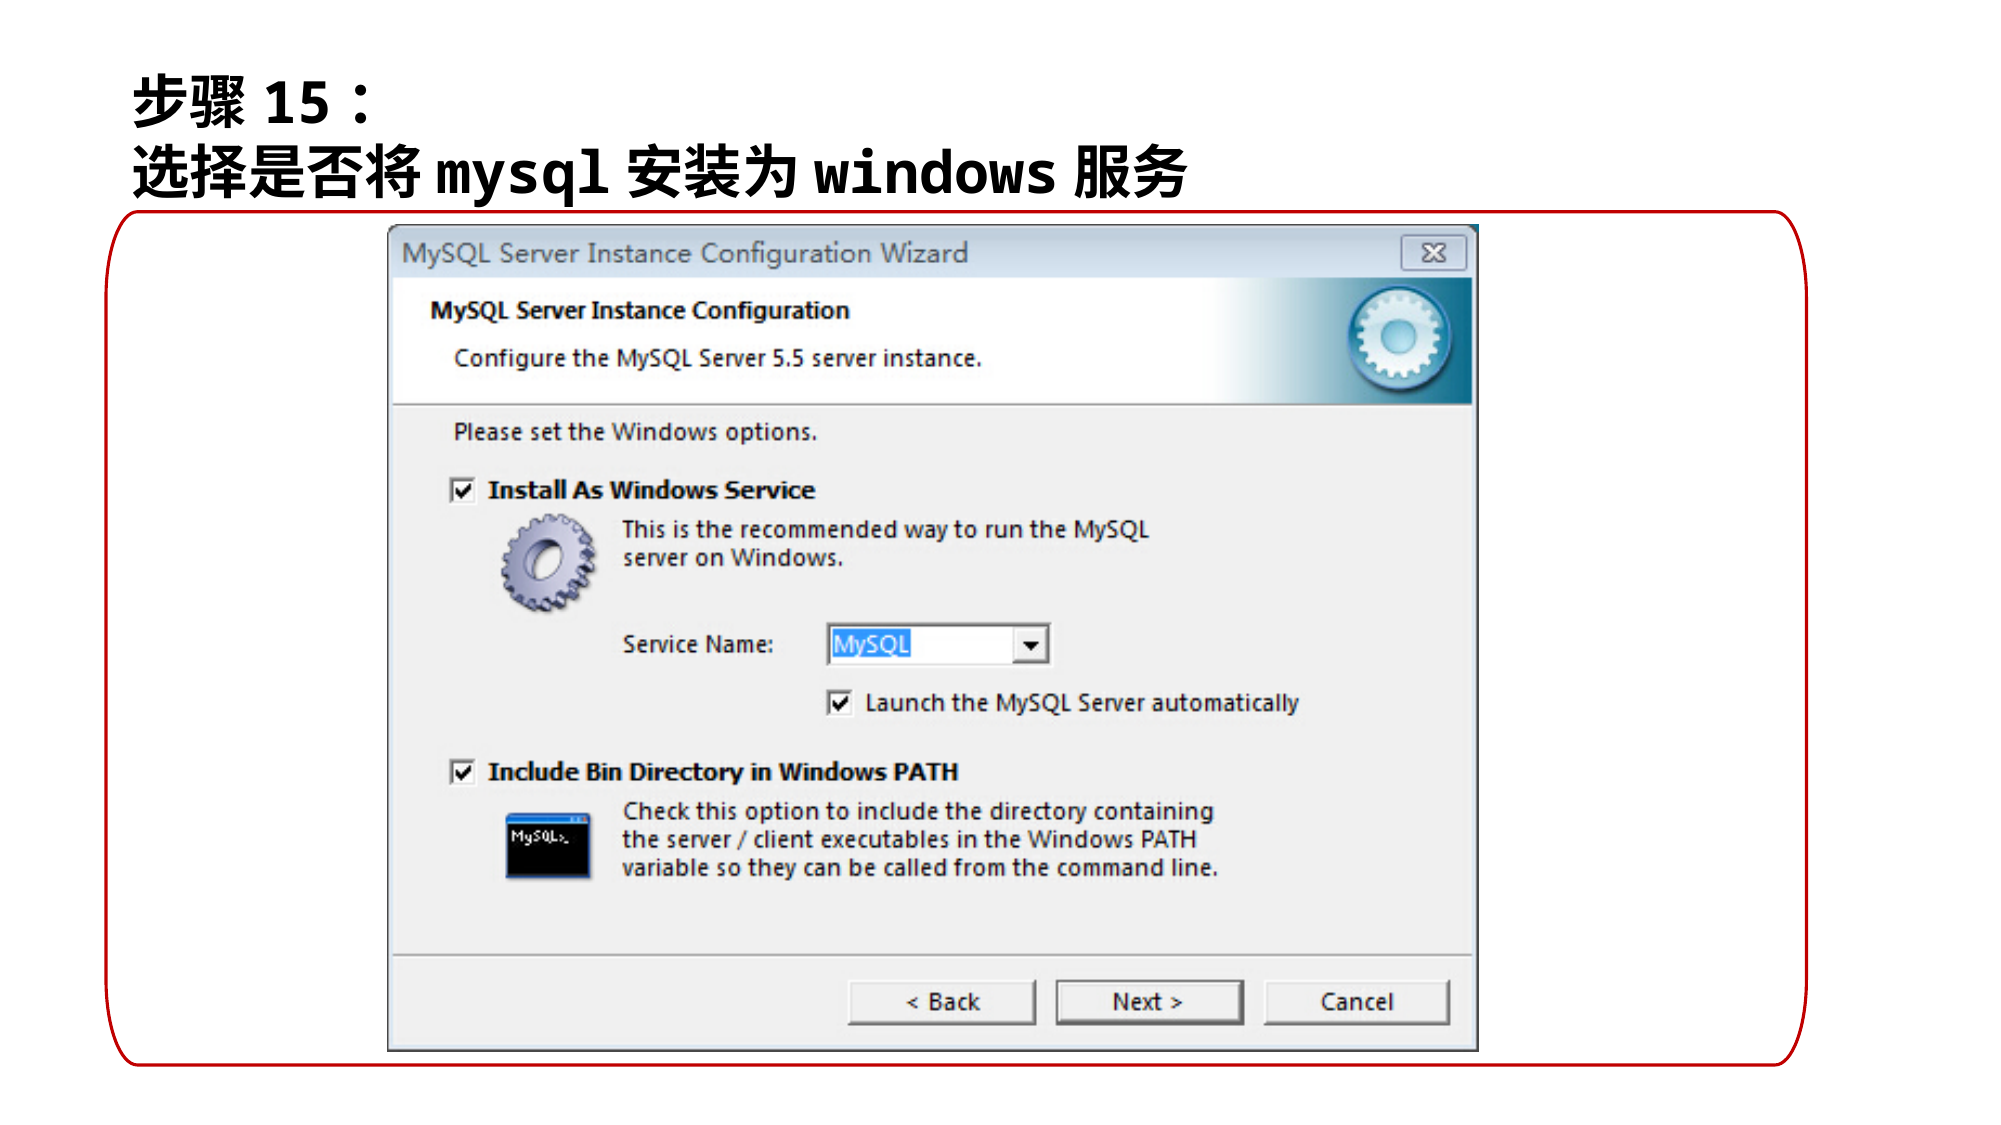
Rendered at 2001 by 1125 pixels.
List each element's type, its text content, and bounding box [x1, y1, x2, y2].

picture [387, 224, 1479, 1052]
text_box [104, 210, 1808, 1067]
text_box 步骤15： 选择是否将mysql安装为windows服务 [109, 70, 1933, 200]
